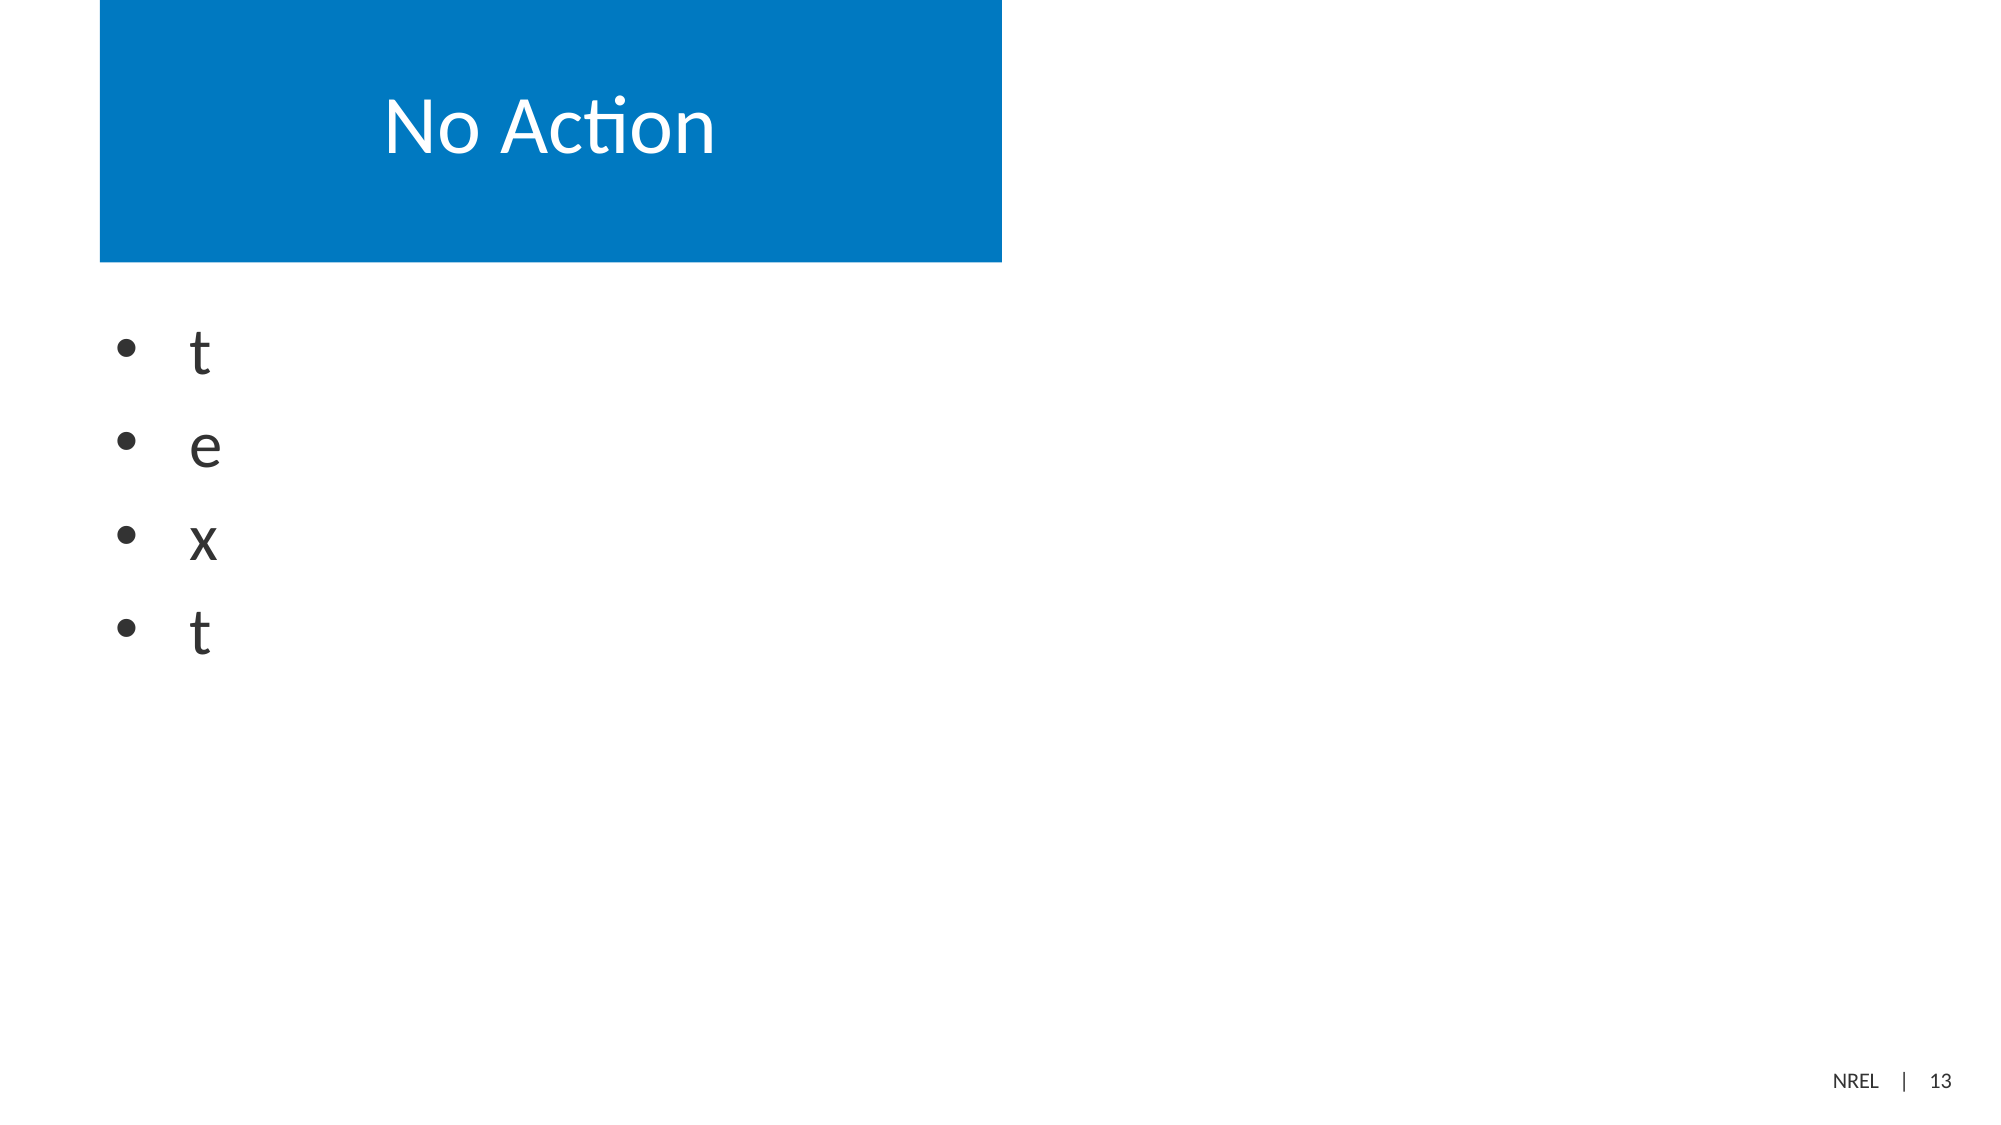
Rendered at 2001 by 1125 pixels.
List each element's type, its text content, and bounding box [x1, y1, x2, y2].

list t e x t [99, 299, 1876, 1039]
title No Action [99, 0, 1002, 263]
